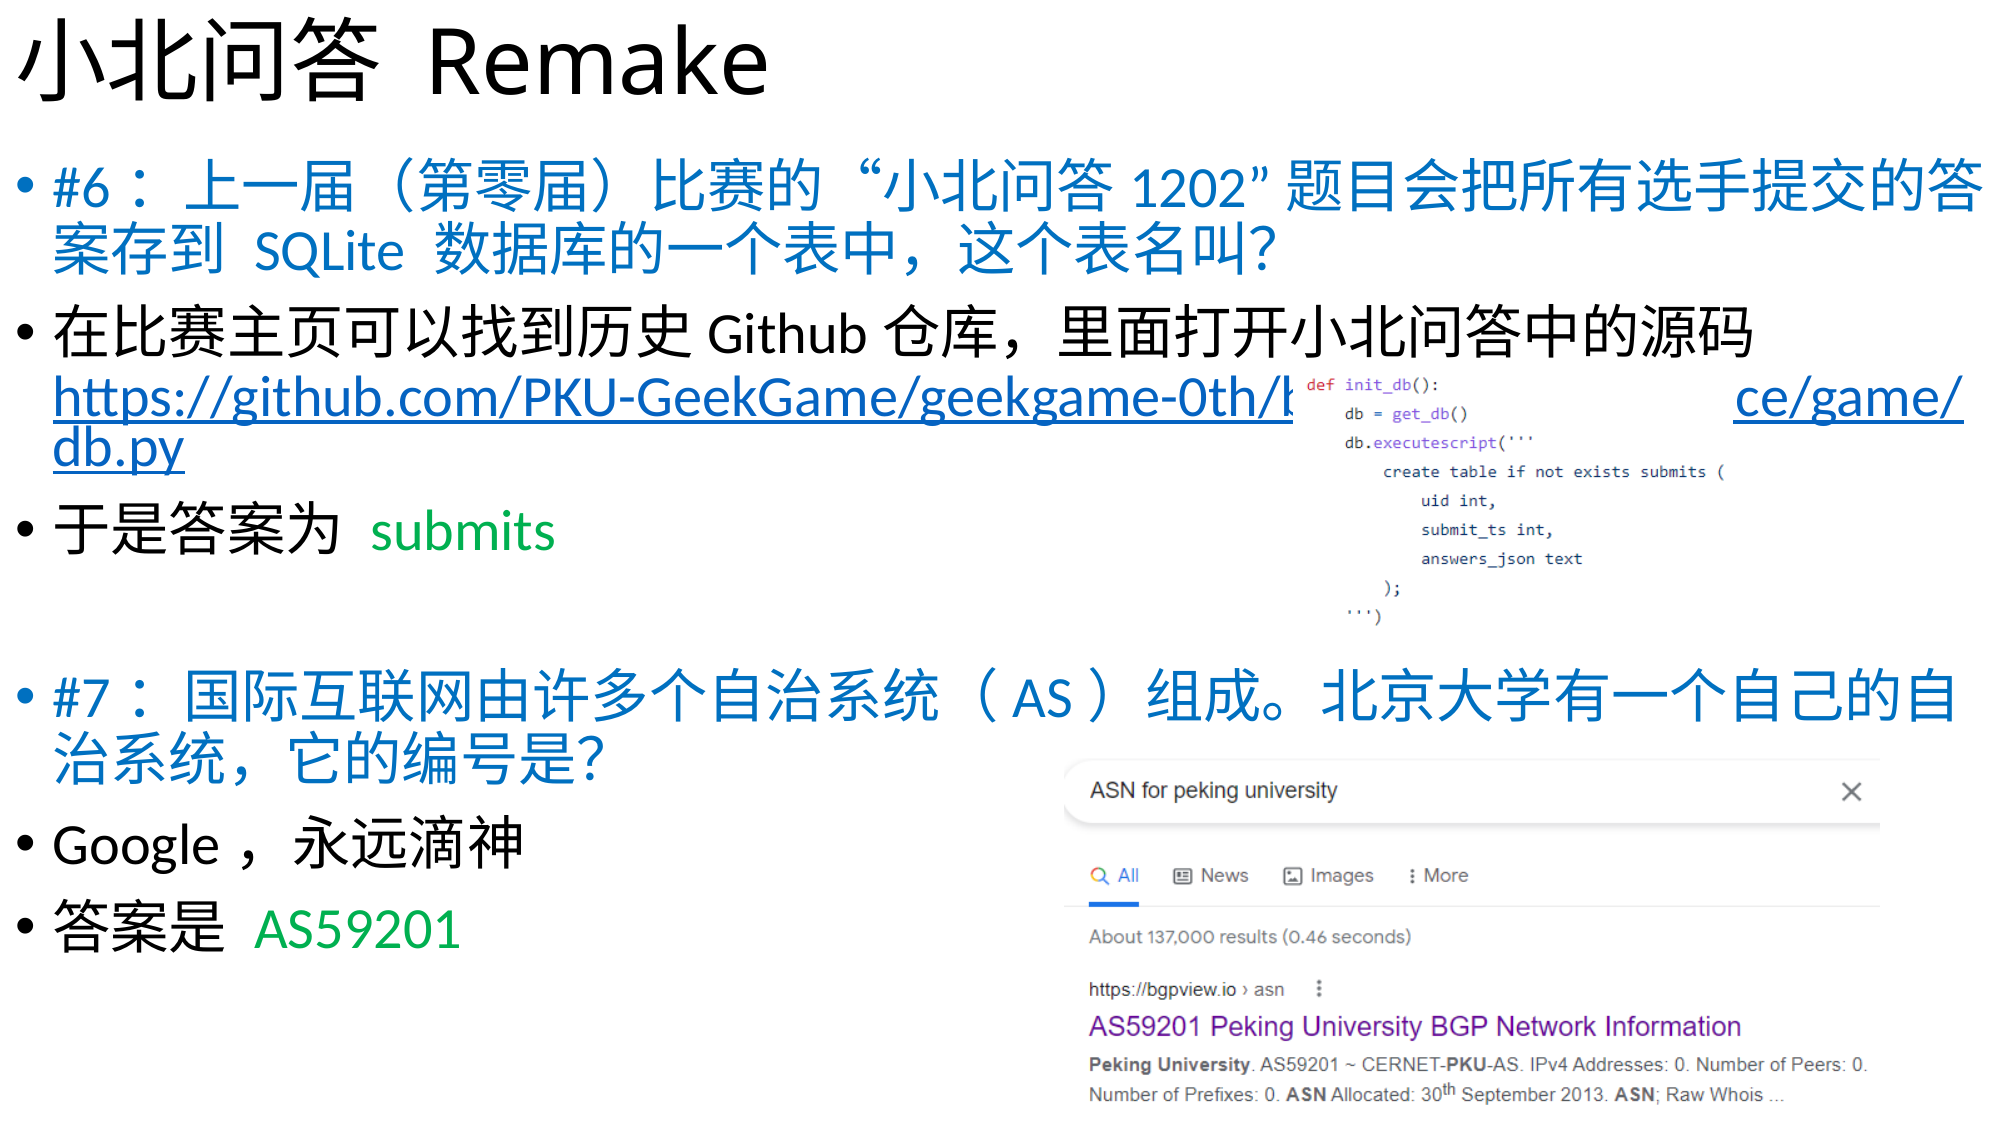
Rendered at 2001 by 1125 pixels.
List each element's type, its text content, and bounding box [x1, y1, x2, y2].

list #6：上一届（第零届）比赛的“小北问答1202”题目会把所有选手提交的答案存到 SQLite 数据库的一个表中，这个表名叫？ 在比赛主页可以找到历史Github仓库，里面打开小北问答中的源码https://github.com/PKU-GeekGame/geekgame-0th/blob/main/src/choice/game/db.py 于是答案为 submits #7：国际互联网由许多个自治系统（AS）组成。北京大学有一个自己的自治系统，它的编号是？ Google，永远滴神 答案是 AS59201 [0, 149, 2000, 1125]
picture [1064, 758, 1880, 1125]
title 小北问答 Remake [0, 0, 2000, 130]
picture [1293, 374, 1733, 636]
